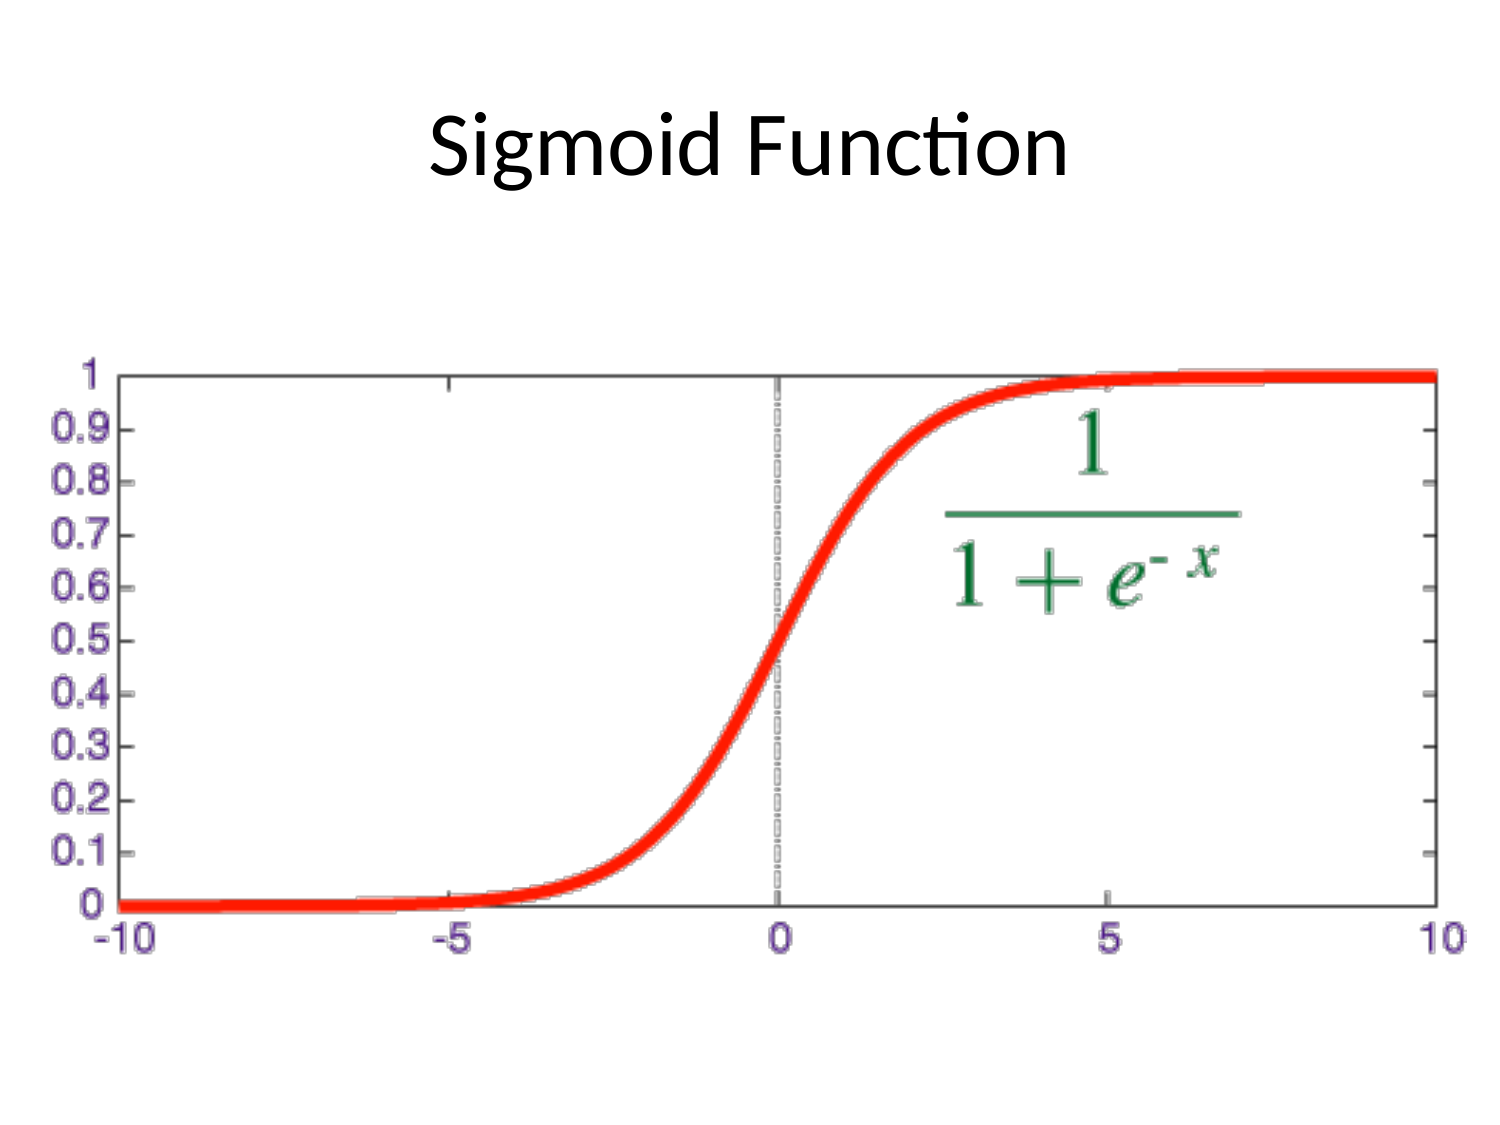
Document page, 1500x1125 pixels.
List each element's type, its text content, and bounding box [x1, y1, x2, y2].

title Sigmoid Function [75, 45, 1425, 233]
picture [49, 347, 1467, 963]
